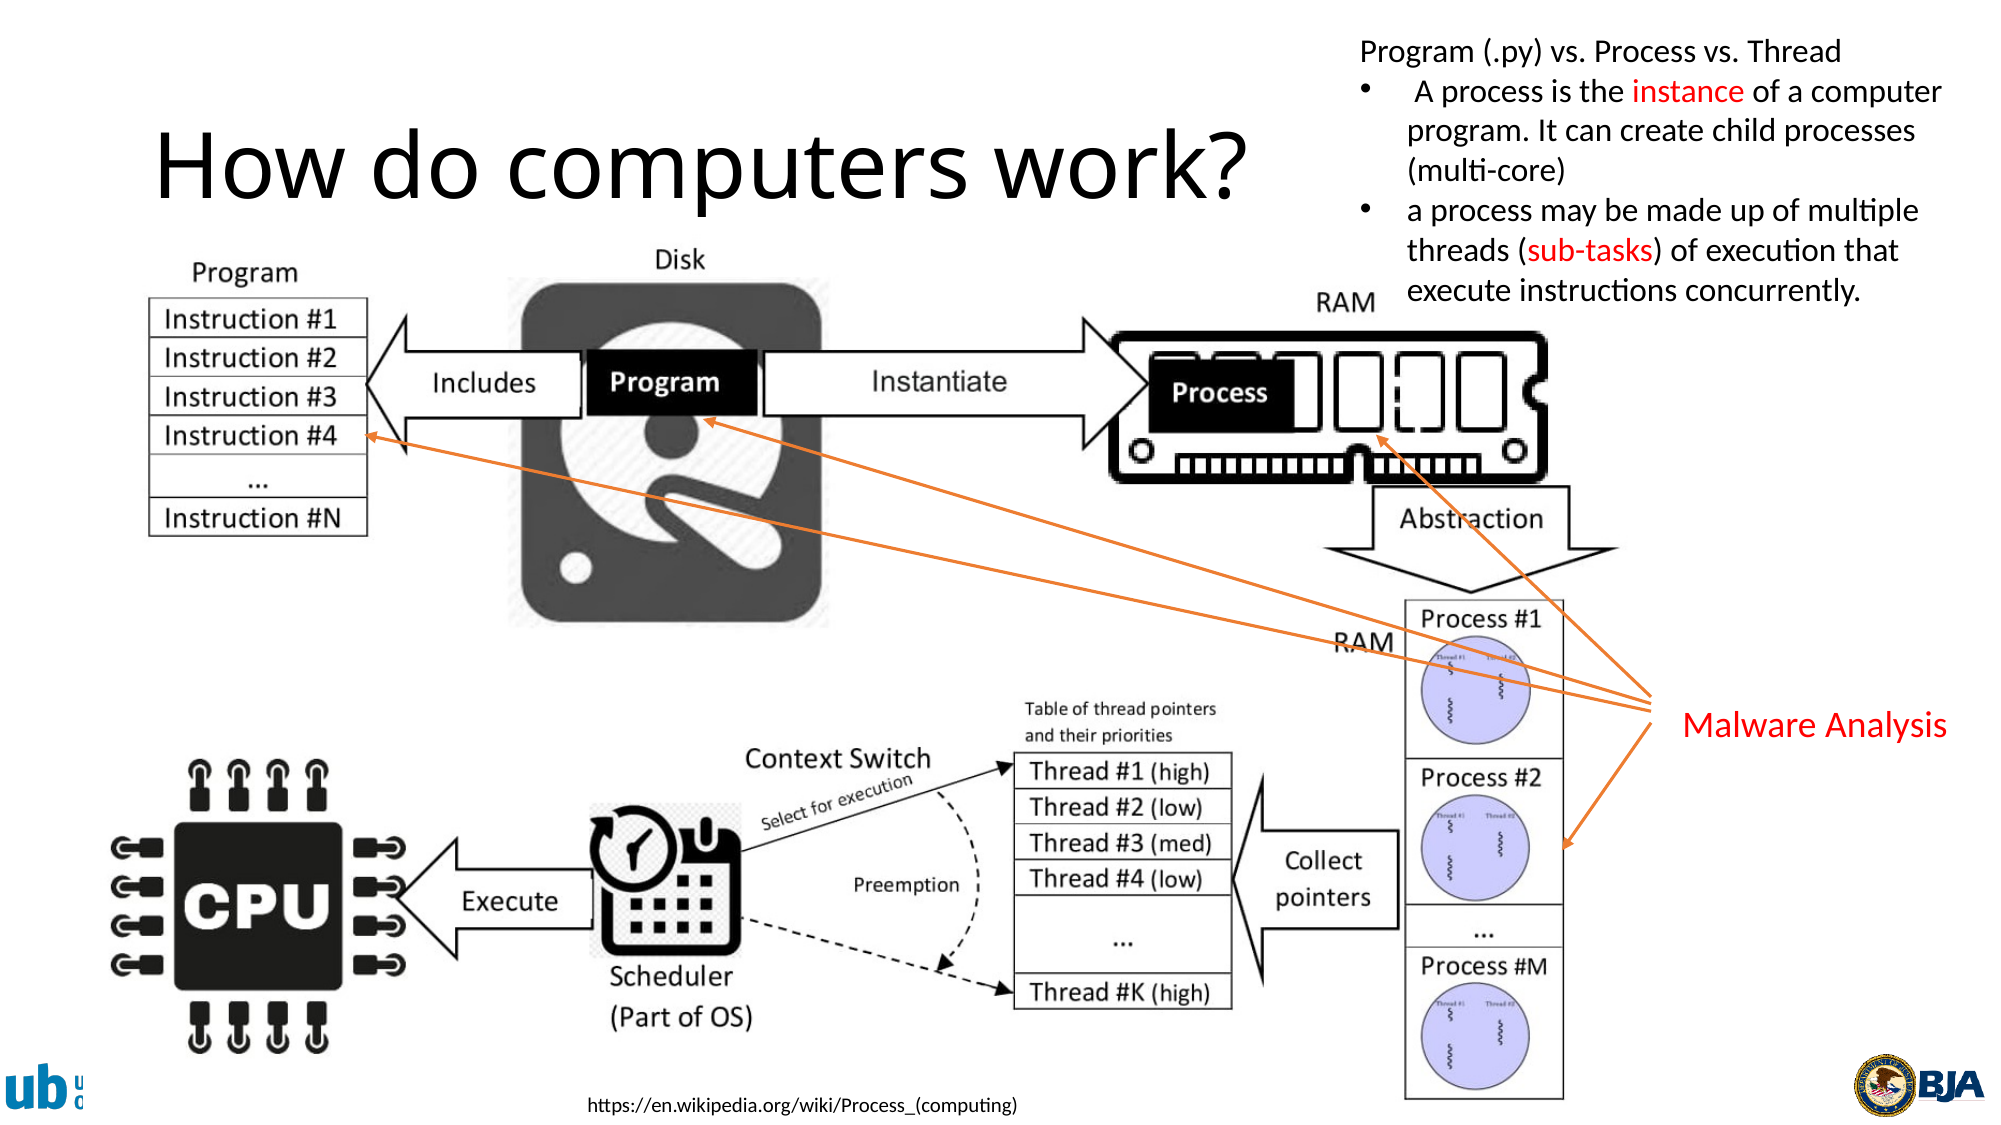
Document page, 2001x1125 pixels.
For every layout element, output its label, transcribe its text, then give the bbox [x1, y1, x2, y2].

text_box Program (.py) vs. Process vs. Thread A process is the instance of a computer program. It can create child processes (multi-core) a process may be made up of multiple threads (sub-tasks) of execution that execute instructions concurrently. [1345, 21, 1965, 316]
picture [0, 217, 1636, 1125]
title How do computers work? [137, 59, 1345, 217]
text_box https://en.wikipedia.org/wiki/Process_(computing) [572, 1114, 1065, 1125]
picture [1854, 1054, 1986, 1117]
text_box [1561, 722, 1652, 851]
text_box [364, 434, 1652, 712]
text_box Malware Analysis [1667, 692, 1963, 753]
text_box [1375, 434, 1652, 697]
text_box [702, 418, 1651, 704]
